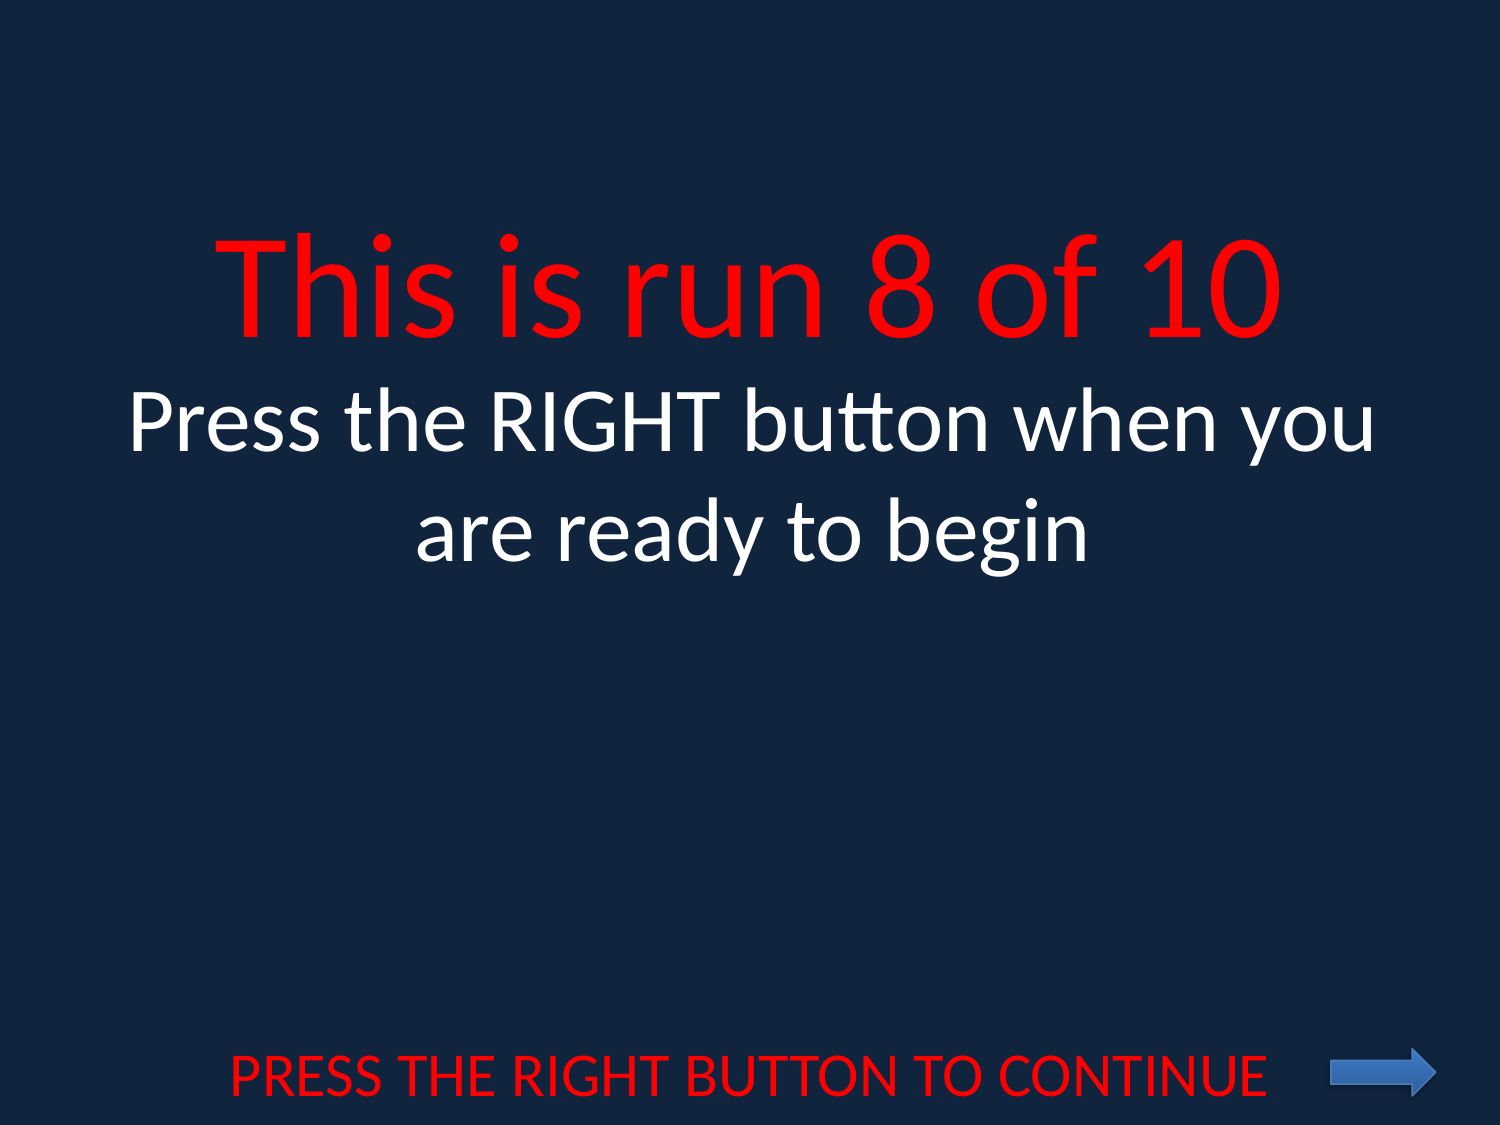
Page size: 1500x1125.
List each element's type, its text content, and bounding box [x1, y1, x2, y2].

text_box PRESS THE RIGHT BUTTON TO CONTINUE [0, 1017, 1500, 1125]
text_box This is run 8 of 10 [0, 223, 1500, 332]
title Press the RIGHT button when you are ready to begin [59, 349, 1448, 591]
